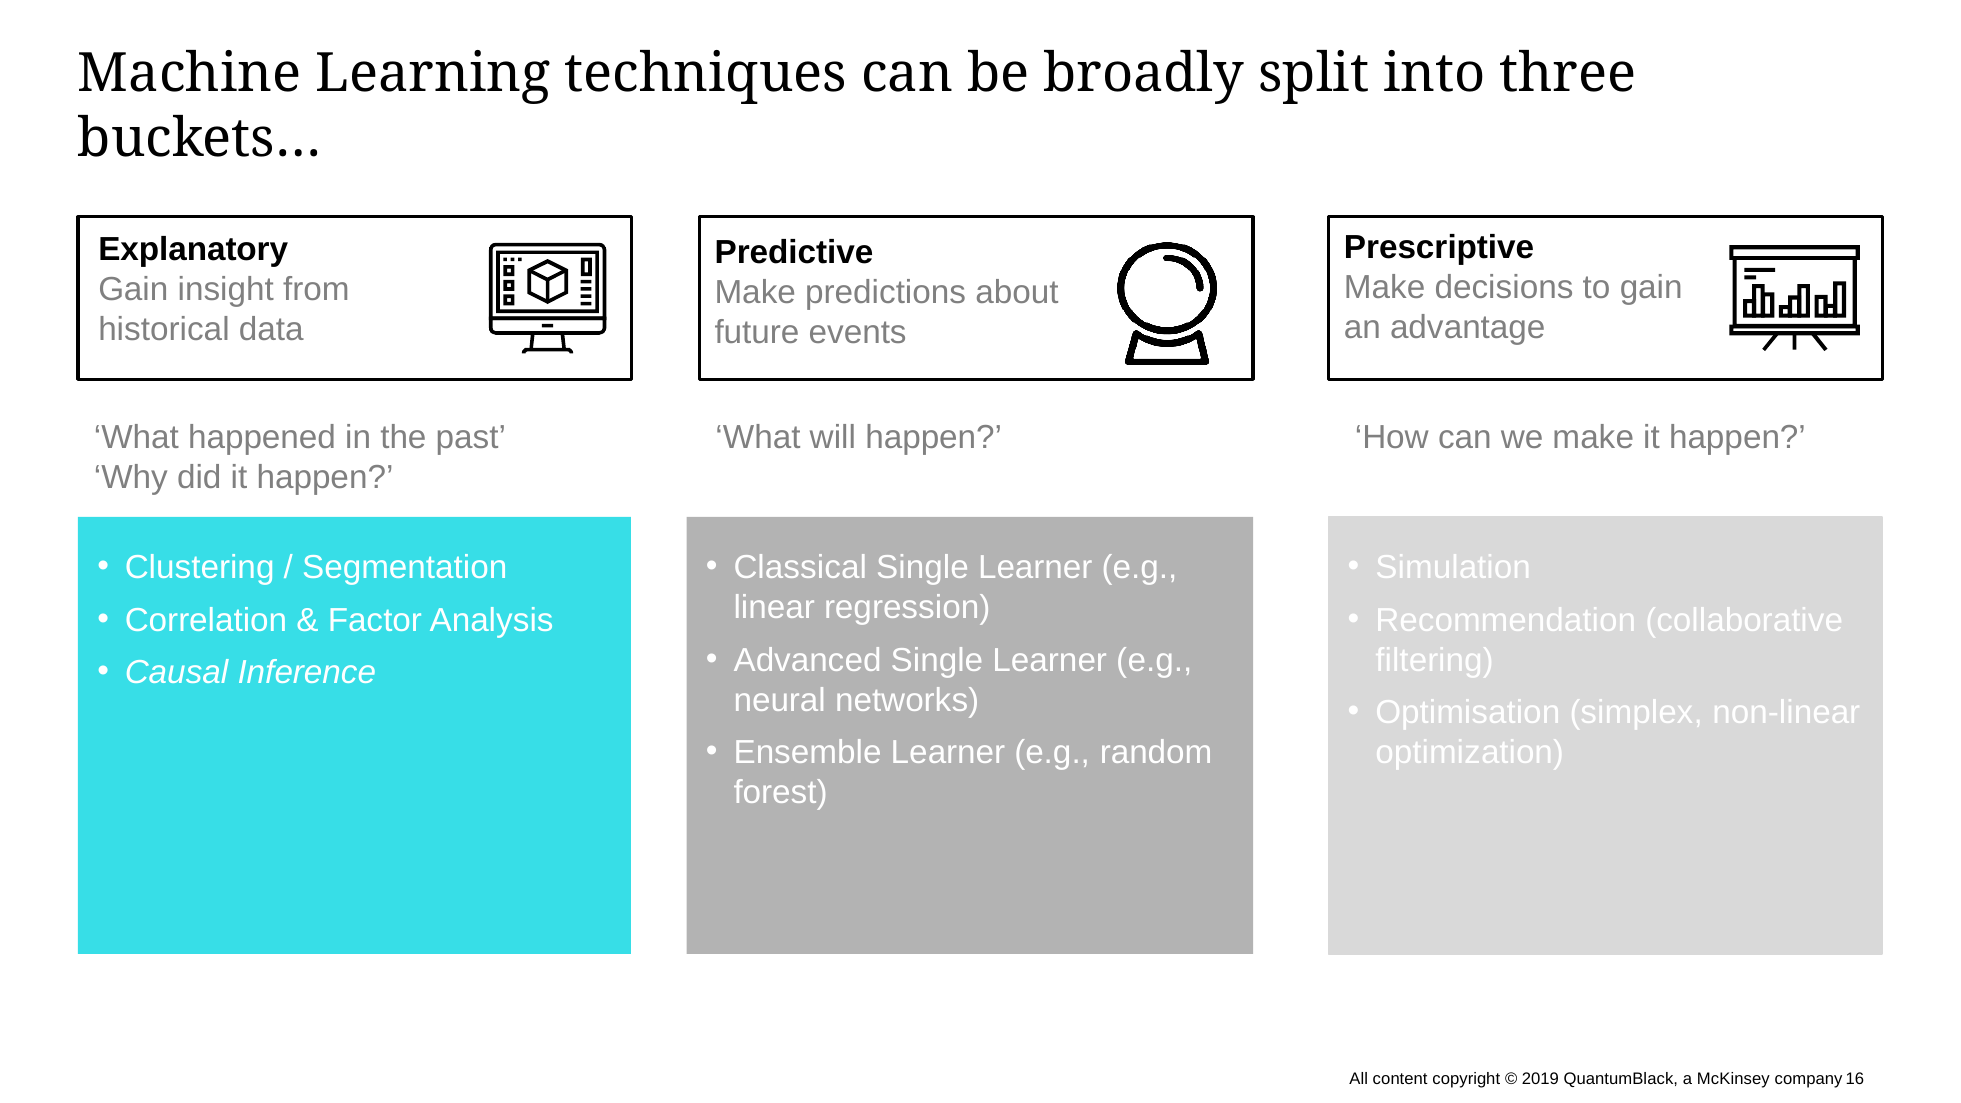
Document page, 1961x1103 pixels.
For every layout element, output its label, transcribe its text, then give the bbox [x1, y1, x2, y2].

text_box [77, 216, 1883, 955]
title Machine Learning techniques can be broadly split into three buckets… [78, 37, 1891, 222]
